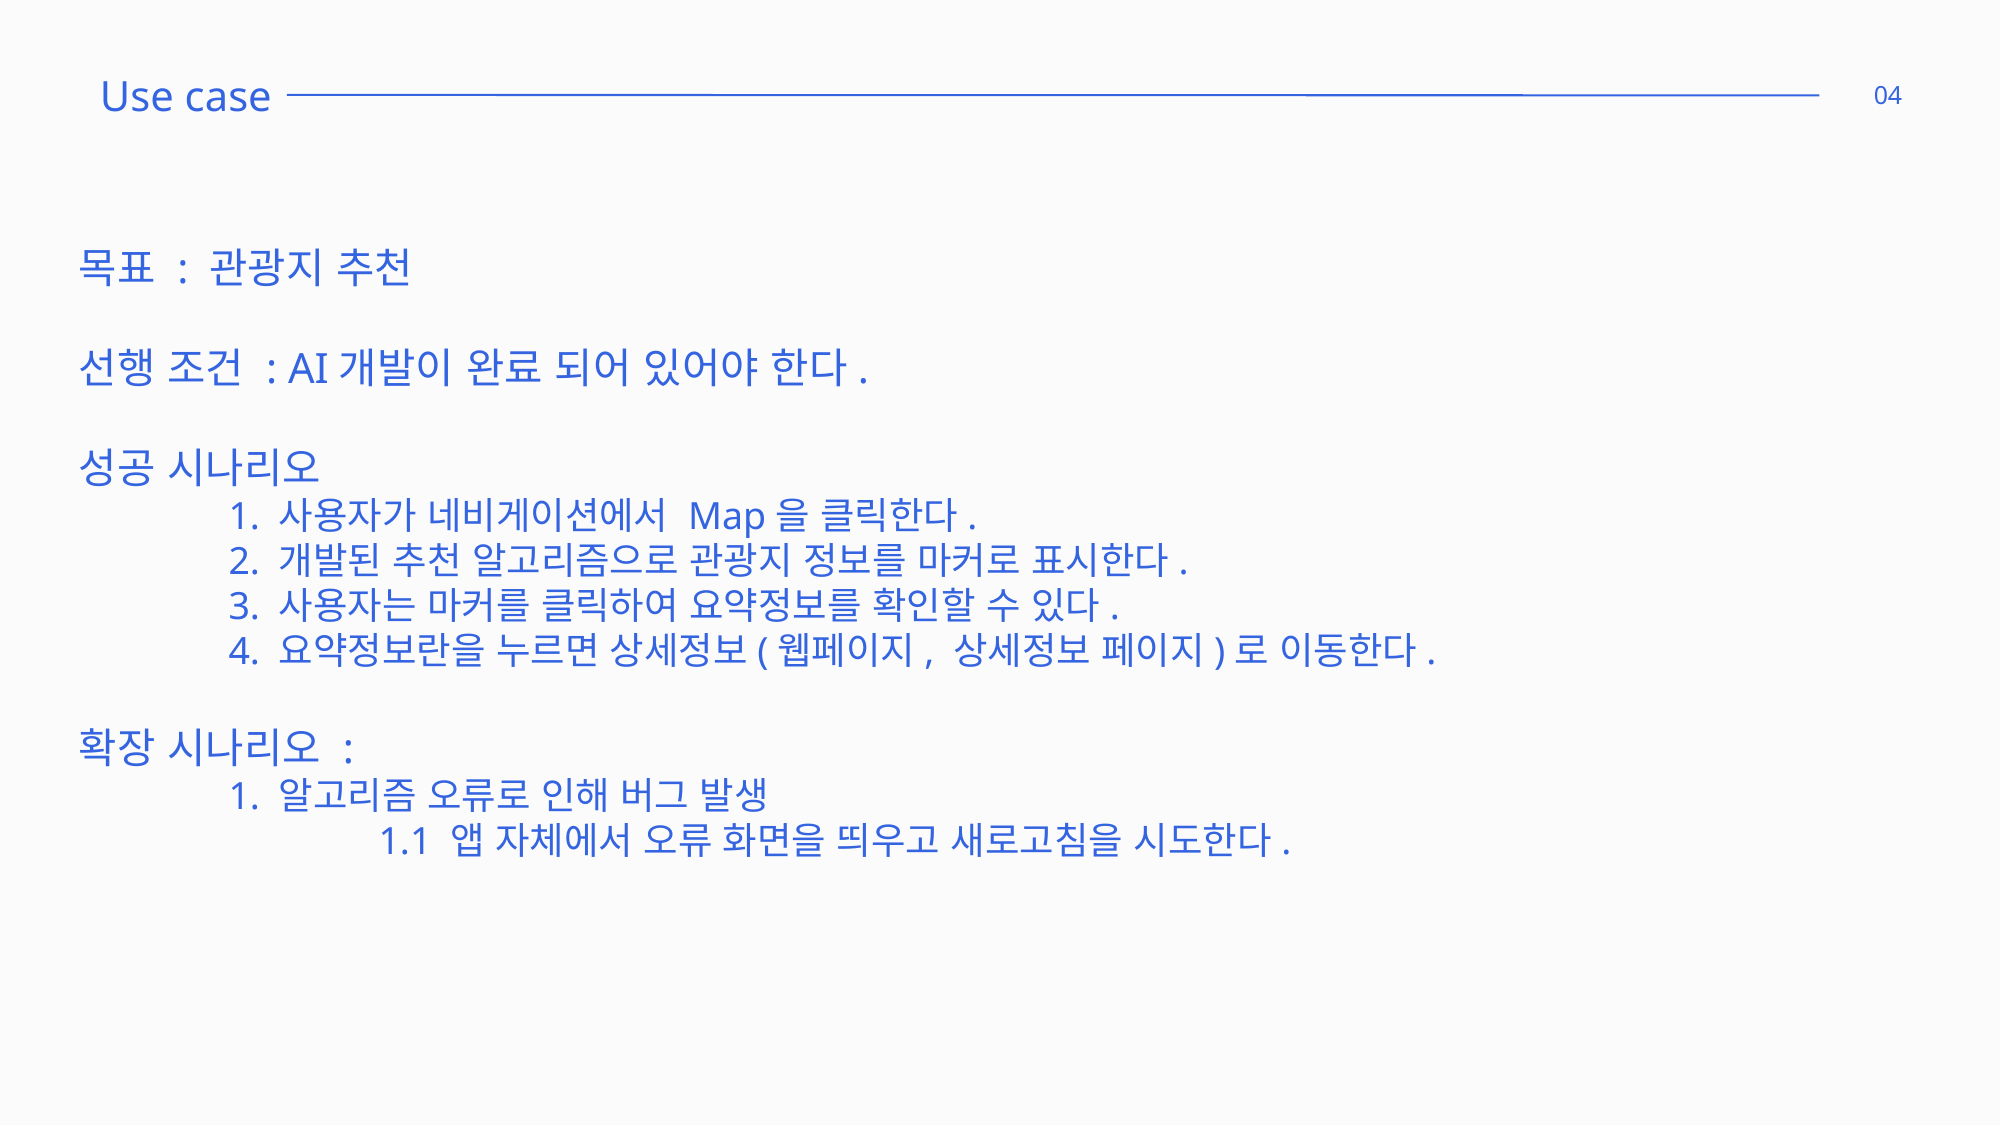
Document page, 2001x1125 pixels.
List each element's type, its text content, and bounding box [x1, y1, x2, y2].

text_box 목표 : 관광지 추천 선행 조건 : AI개발이 완료 되어 있어야 한다. 성공 시나리오 1. 사용자가 네비게이션에서 Map을 클릭한다. 2. 개발된 추천 알고리즘으로 관광지 정보를 마커로 표시한다. 3. 사용자는 마커를 클릭하여 요약정보를 확인할 수 있다. 4. 요약정보란을 누르면 상세정보(웹페이지, 상세정보 페이지)로 이동한다. 확장 시나리오 : 1. 알고리즘 오류로 인해 버그 발생 1.1 앱 자체에서 오류 화면을 띄우고 새로고침을 시도한다. [63, 184, 1819, 869]
text_box 04 [1858, 72, 1918, 118]
text_box Use case [85, 62, 287, 128]
